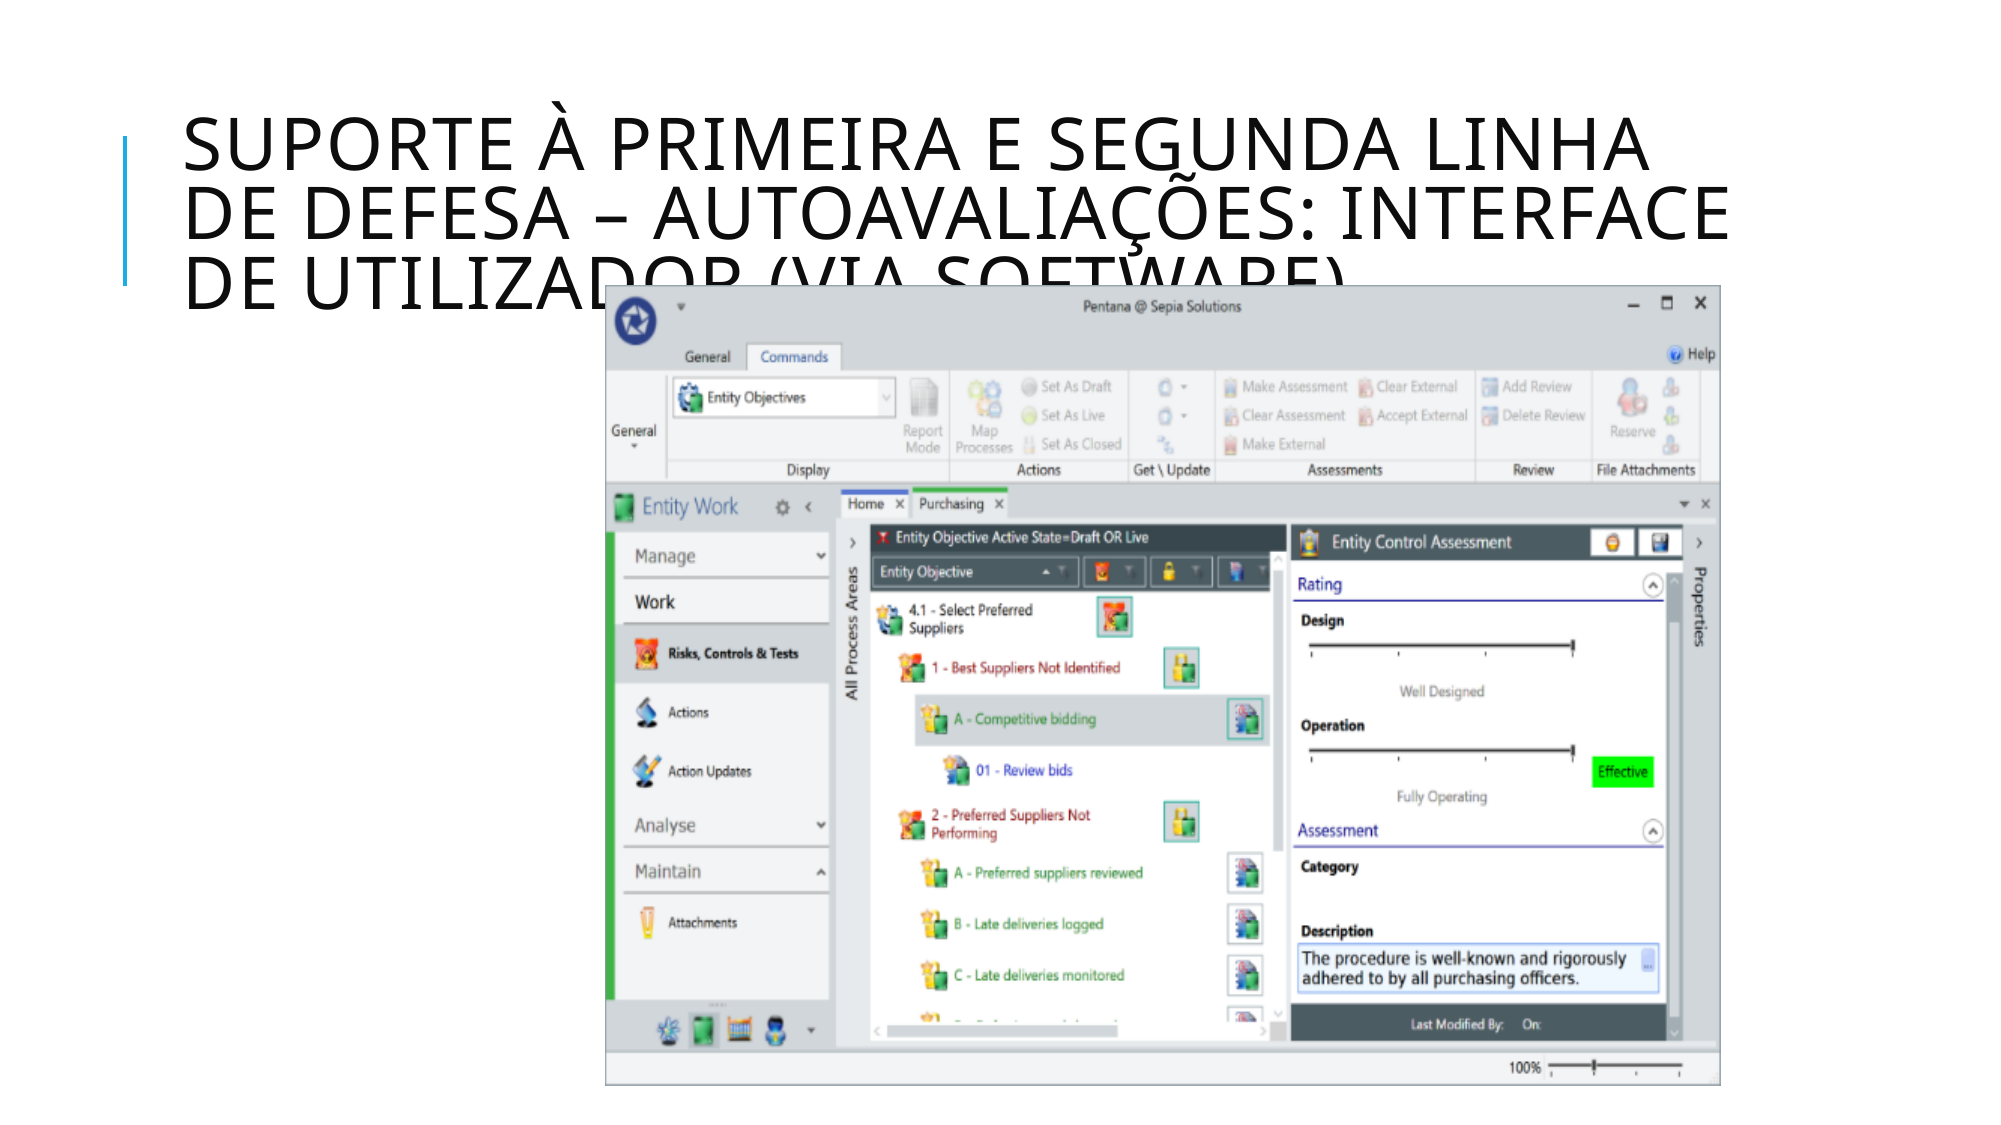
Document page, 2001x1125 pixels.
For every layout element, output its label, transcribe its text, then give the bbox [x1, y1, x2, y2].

title Suporte à primeira e segunda linha de defesa – Autoavaliações: Interface de utilizador (via software) [168, 96, 1763, 342]
picture [605, 285, 1721, 1087]
